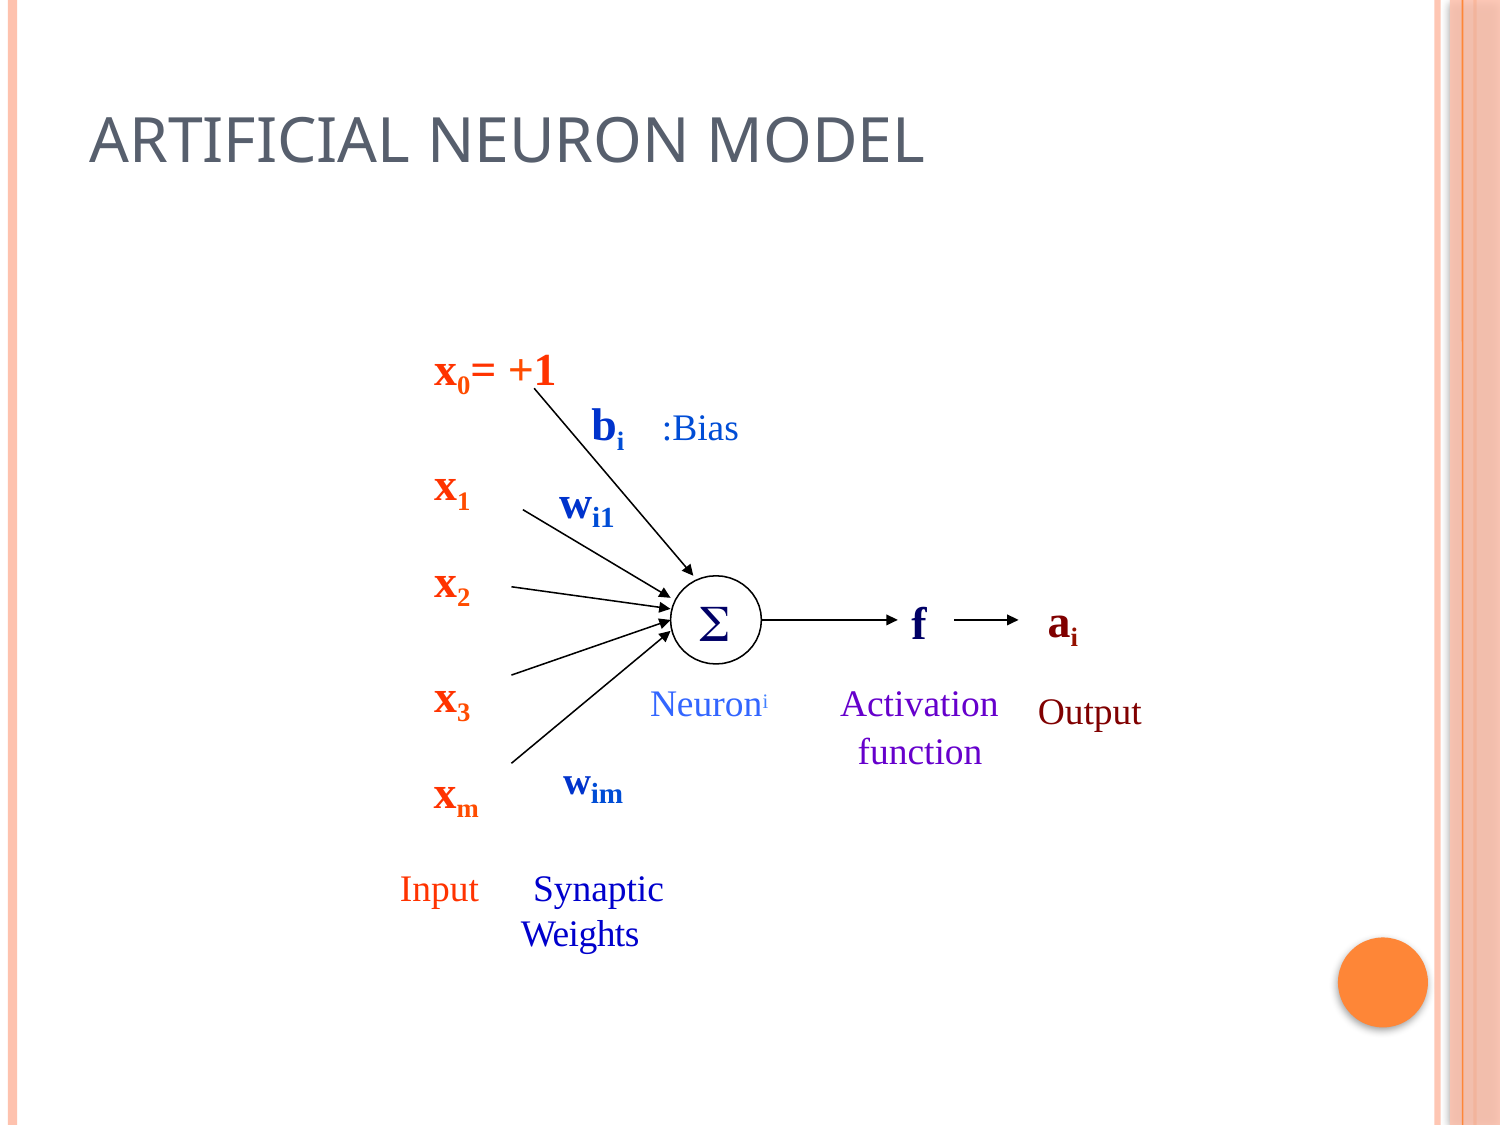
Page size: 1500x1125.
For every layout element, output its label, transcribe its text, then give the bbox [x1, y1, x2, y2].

text_box x2 x3 [428, 549, 478, 727]
text_box wim [557, 774, 636, 817]
text_box x0= +1 x1 [428, 337, 564, 516]
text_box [953, 613, 1019, 626]
text_box Activation function [900, 675, 1002, 772]
text_box f [909, 591, 929, 649]
title Artificial Neuron Model [87, 0, 1048, 175]
text_box ai Output [1032, 589, 1149, 733]
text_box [510, 508, 899, 765]
text_box xm Input Synaptic Weights [392, 760, 666, 954]
text_box bi :Bias [698, 393, 739, 456]
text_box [532, 387, 694, 577]
